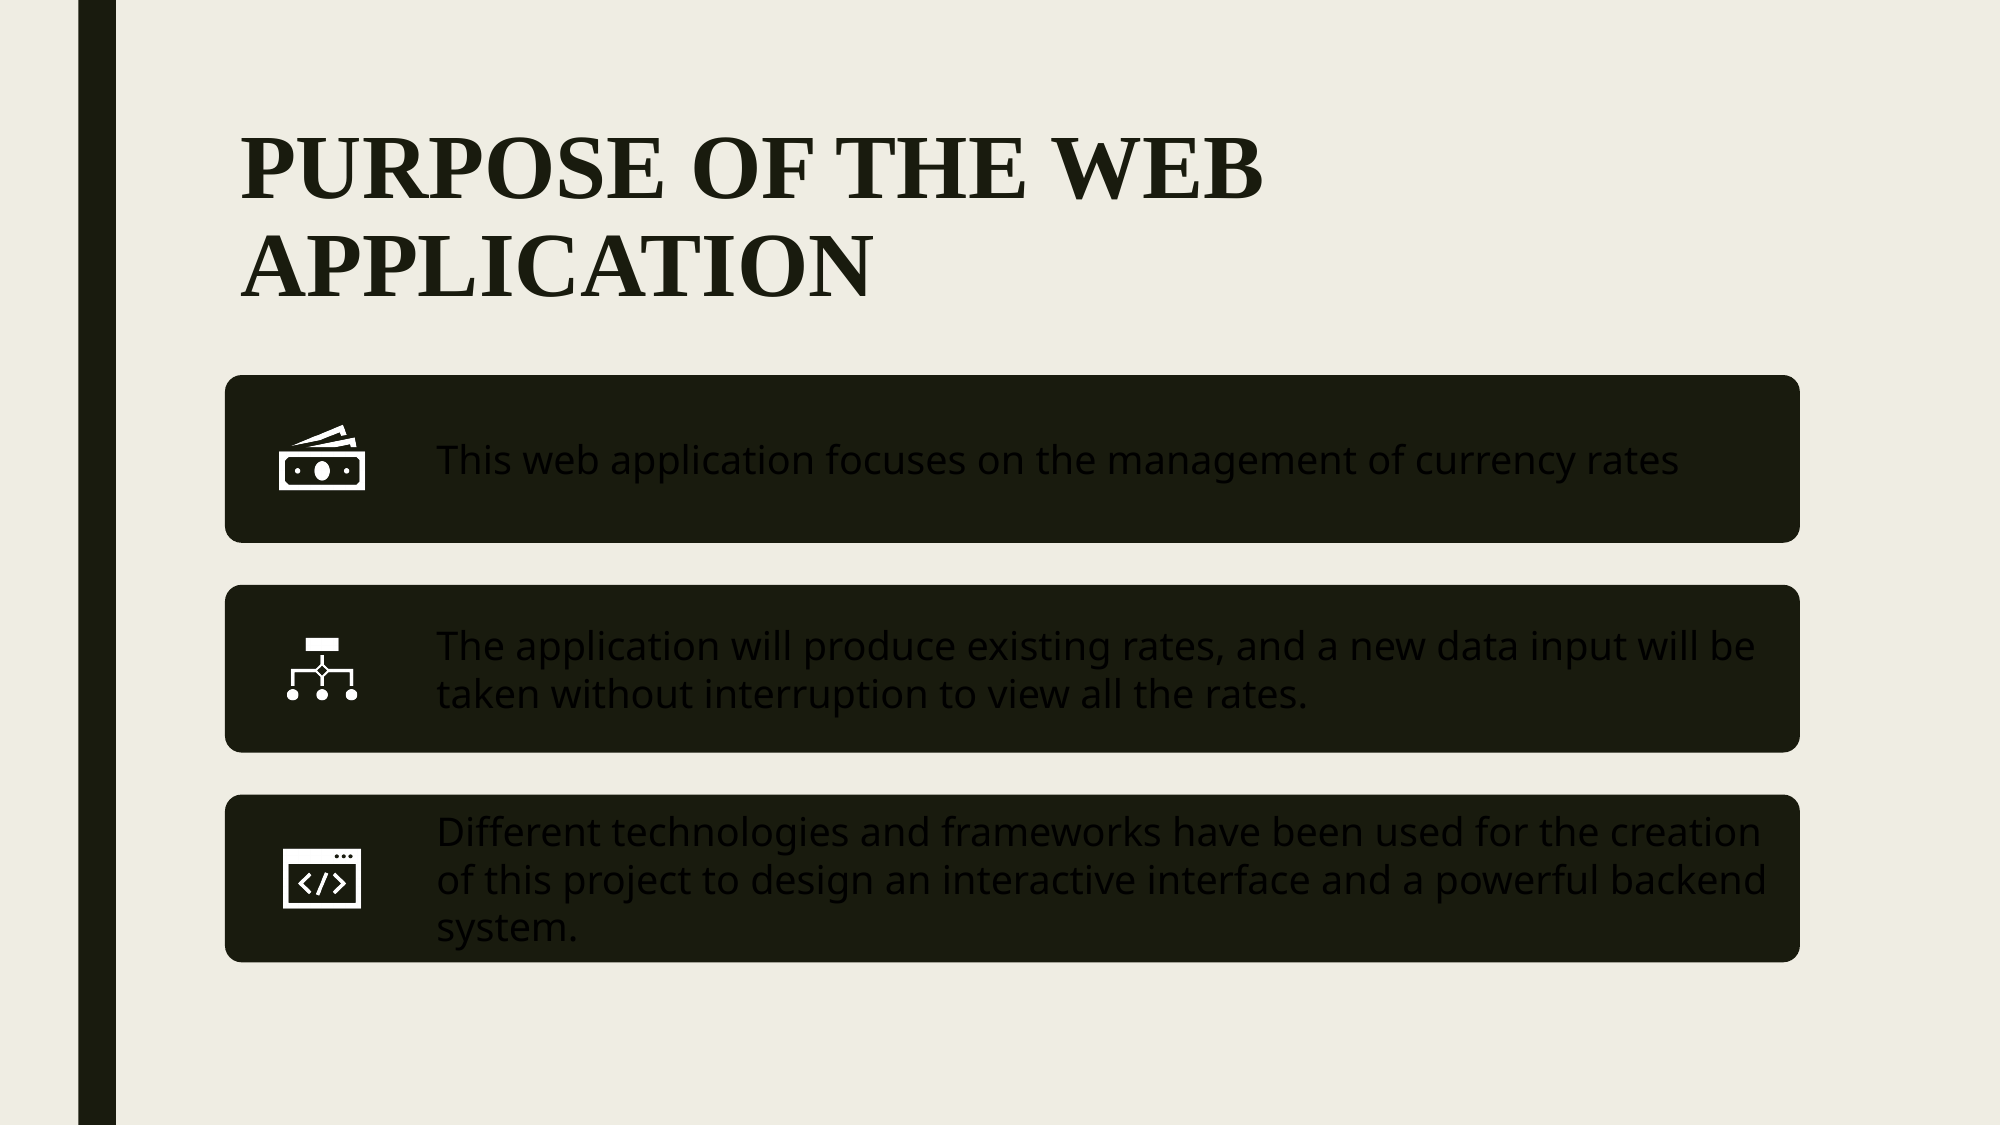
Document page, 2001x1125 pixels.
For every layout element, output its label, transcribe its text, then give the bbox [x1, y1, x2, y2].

title PURPOSE OF THE WEB APPLICATION [225, 112, 1800, 357]
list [224, 374, 1800, 963]
